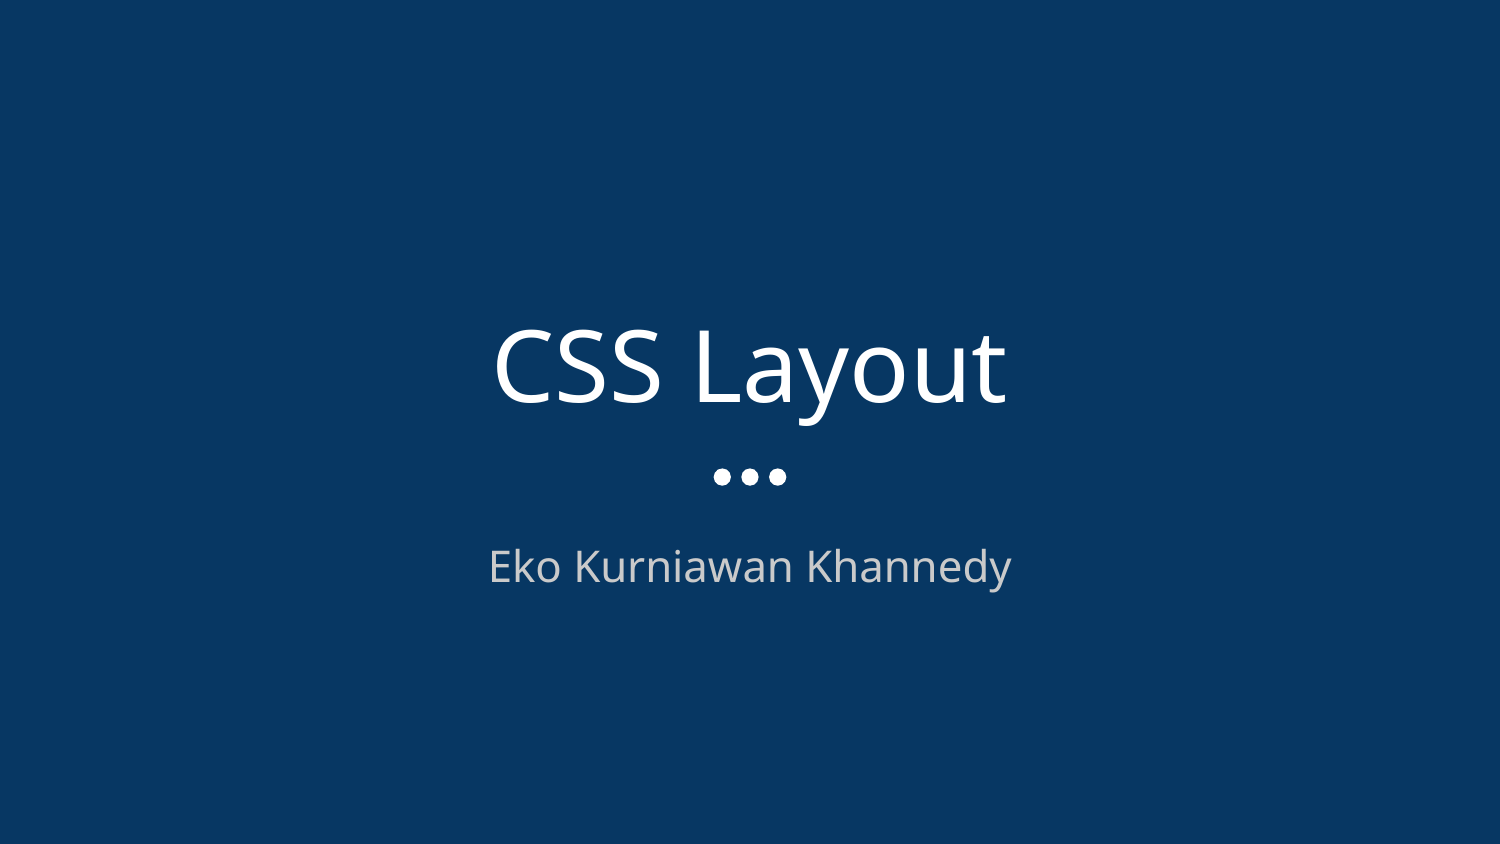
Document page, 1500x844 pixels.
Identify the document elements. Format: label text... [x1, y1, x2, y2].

subtitle Eko Kurniawan Khannedy [110, 520, 1390, 651]
title CSS Layout [110, 162, 1390, 447]
